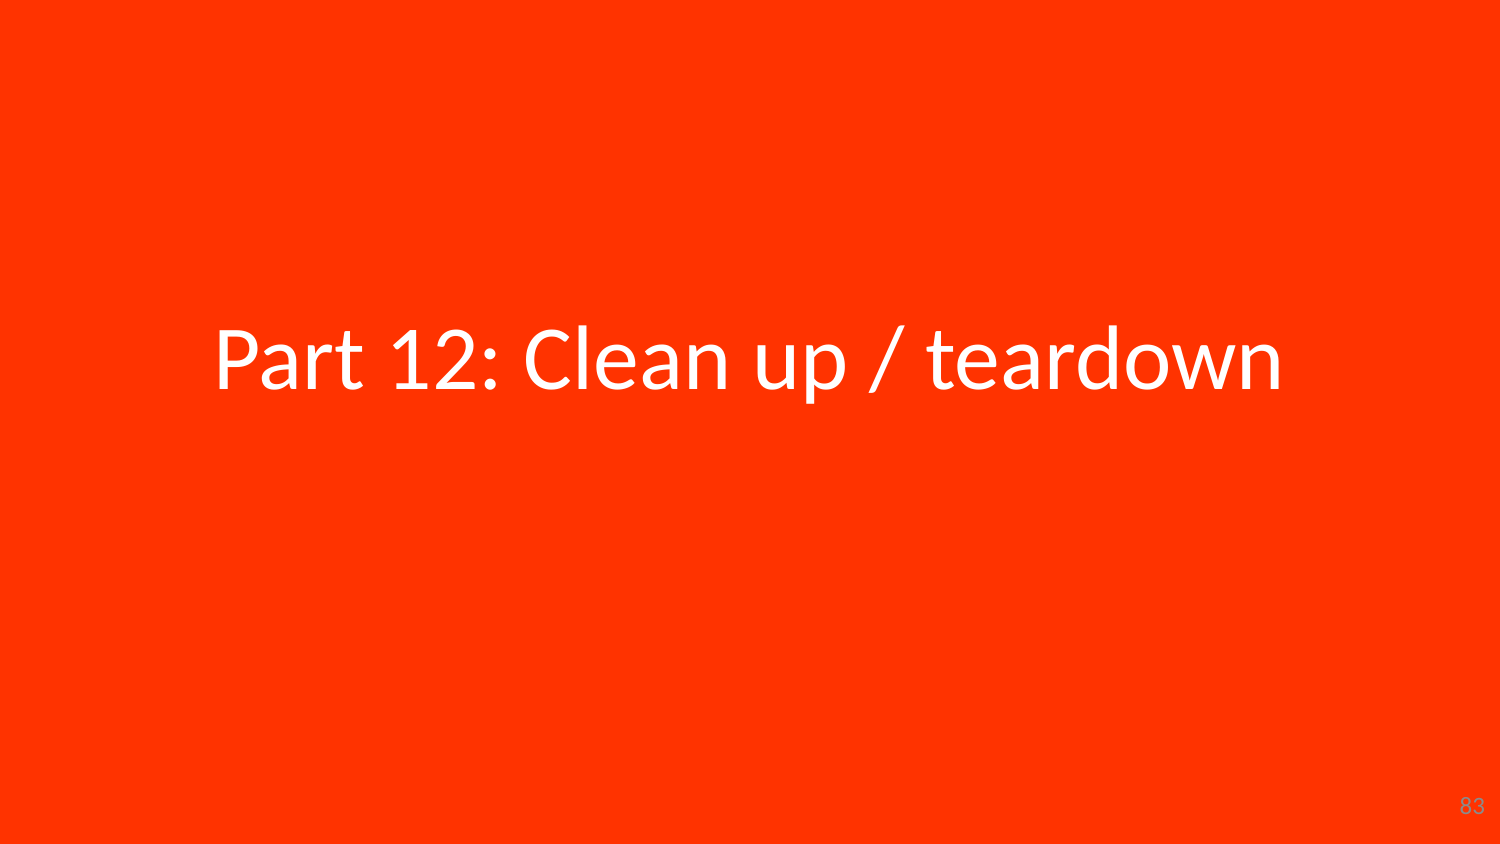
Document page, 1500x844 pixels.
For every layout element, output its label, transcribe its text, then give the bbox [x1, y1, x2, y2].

slide_number 83 [1415, 782, 1500, 828]
title Part 12: Clean up / teardown [112, 262, 1388, 443]
